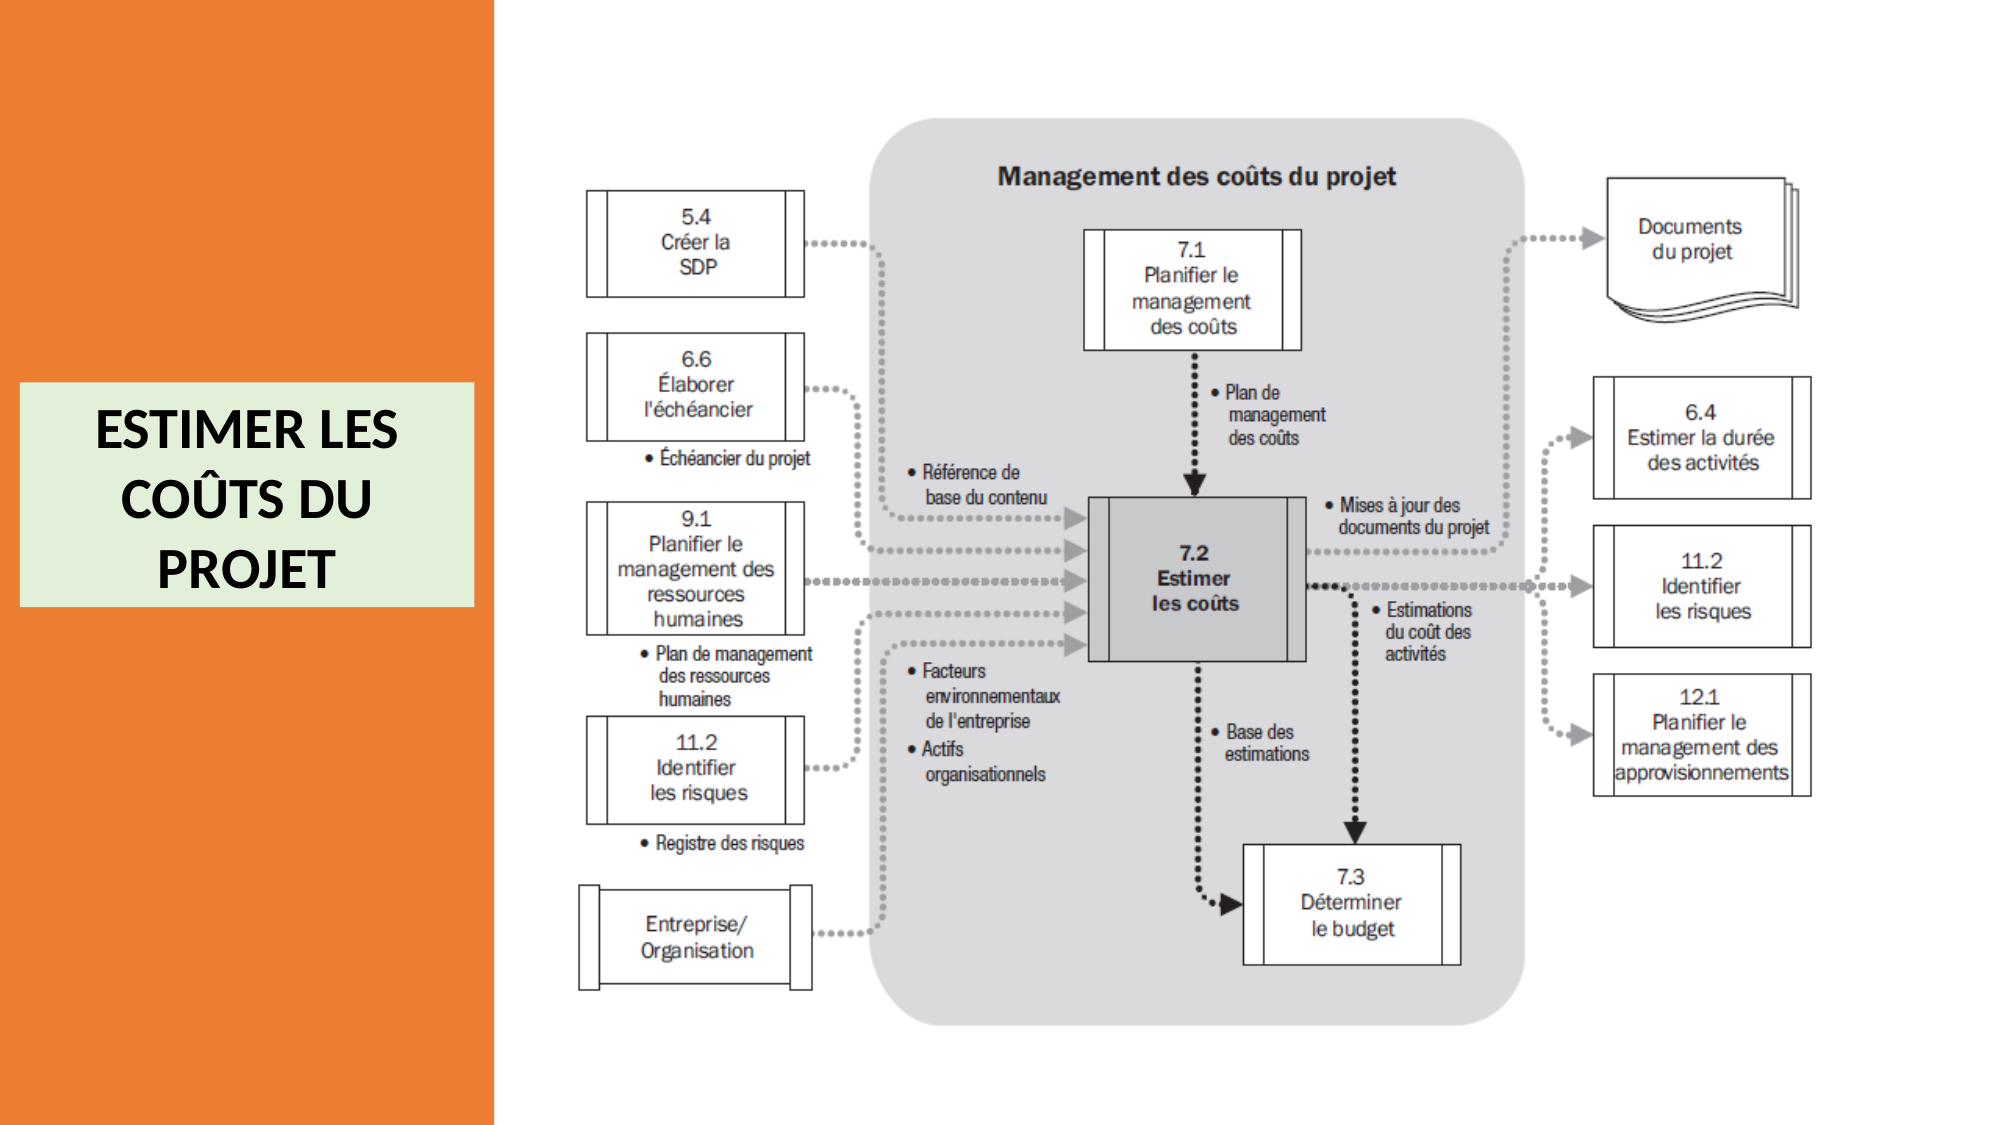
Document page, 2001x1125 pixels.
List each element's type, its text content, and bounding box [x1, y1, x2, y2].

picture [577, 62, 1823, 1063]
text_box ESTIMER LES COÛTS DU PROJET [19, 382, 475, 608]
text_box [0, 0, 495, 1125]
